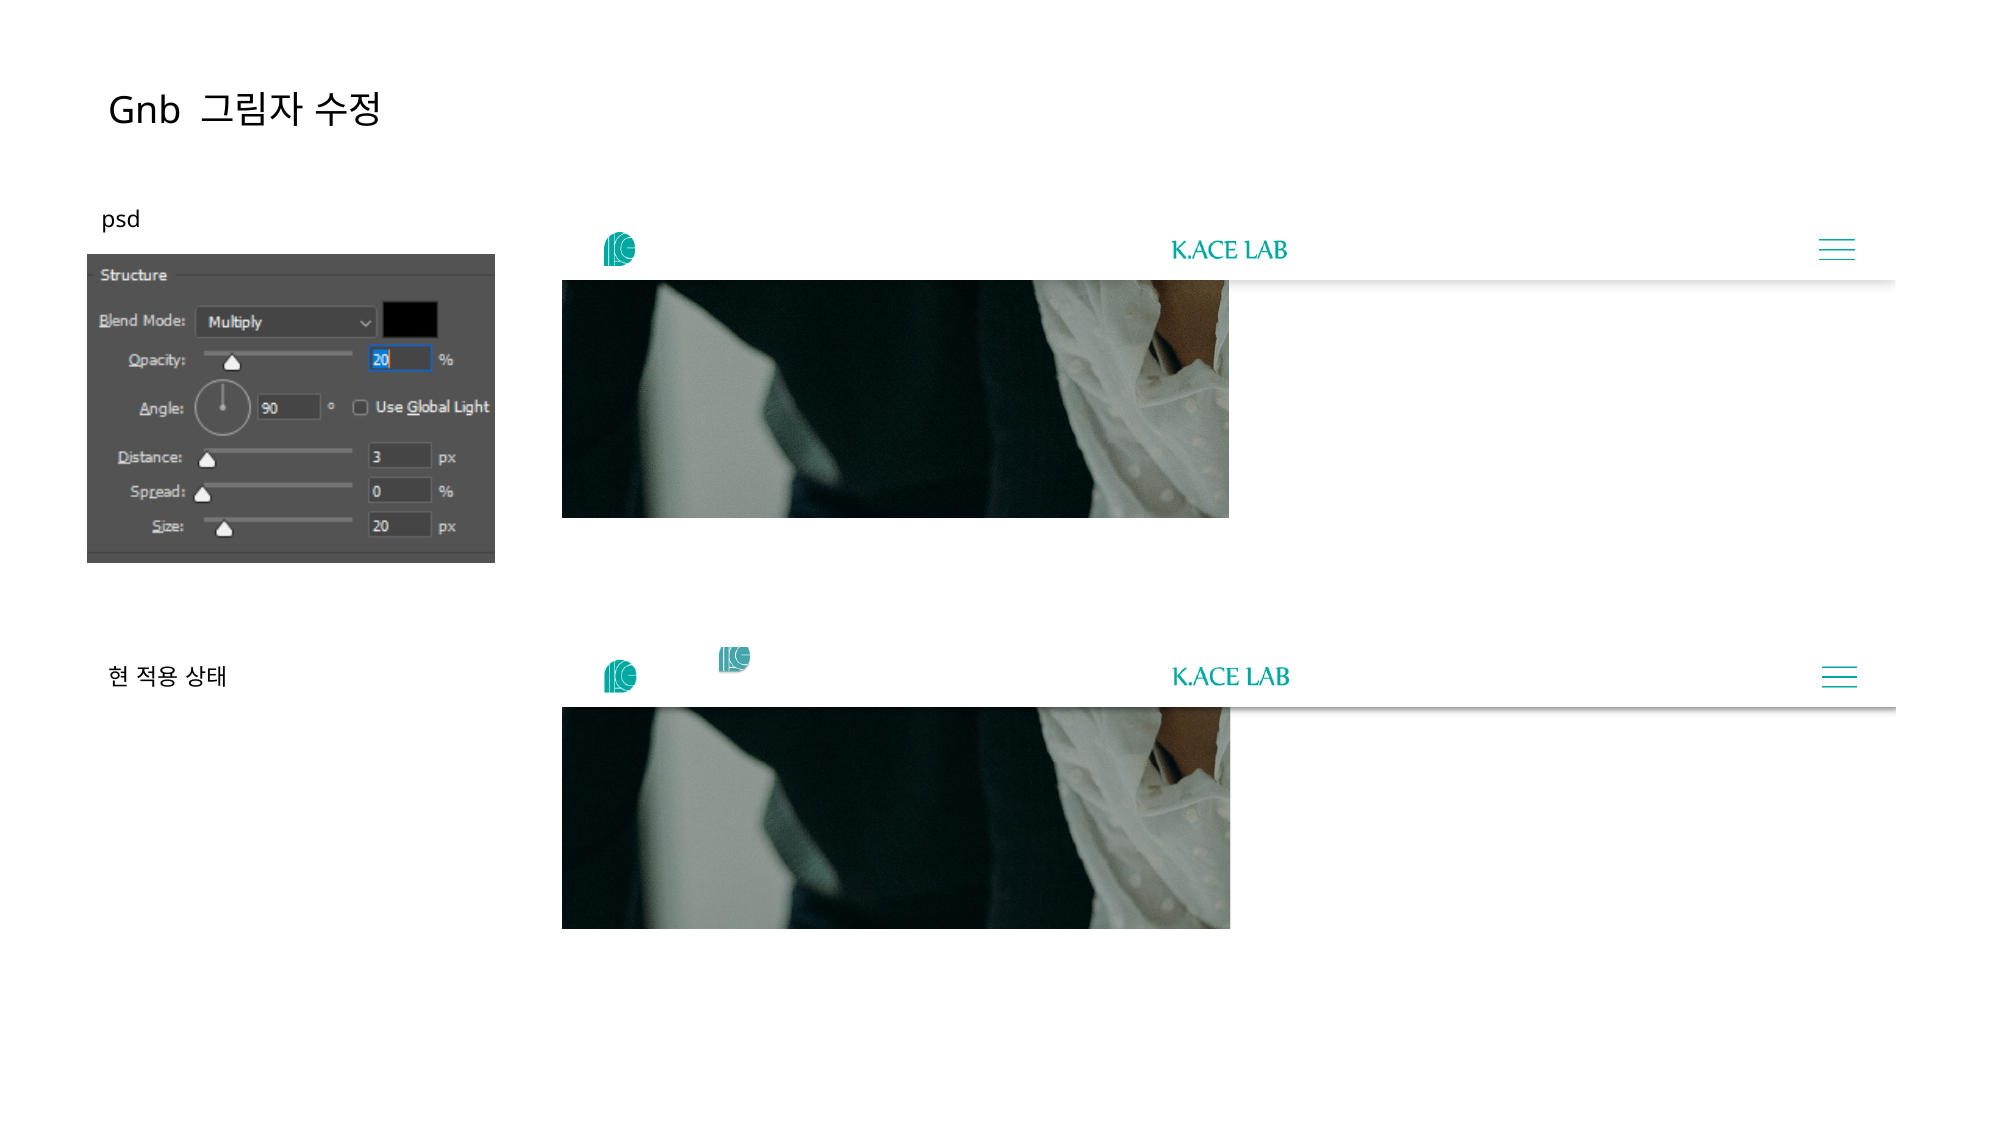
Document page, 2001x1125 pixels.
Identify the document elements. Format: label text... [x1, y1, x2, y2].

text_box Gnb 그림자 수정 [93, 78, 399, 139]
picture [87, 254, 495, 563]
text_box psd [86, 197, 156, 240]
picture [562, 647, 1896, 929]
text_box 현 적용 상태 [93, 655, 243, 698]
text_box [562, 218, 1896, 518]
